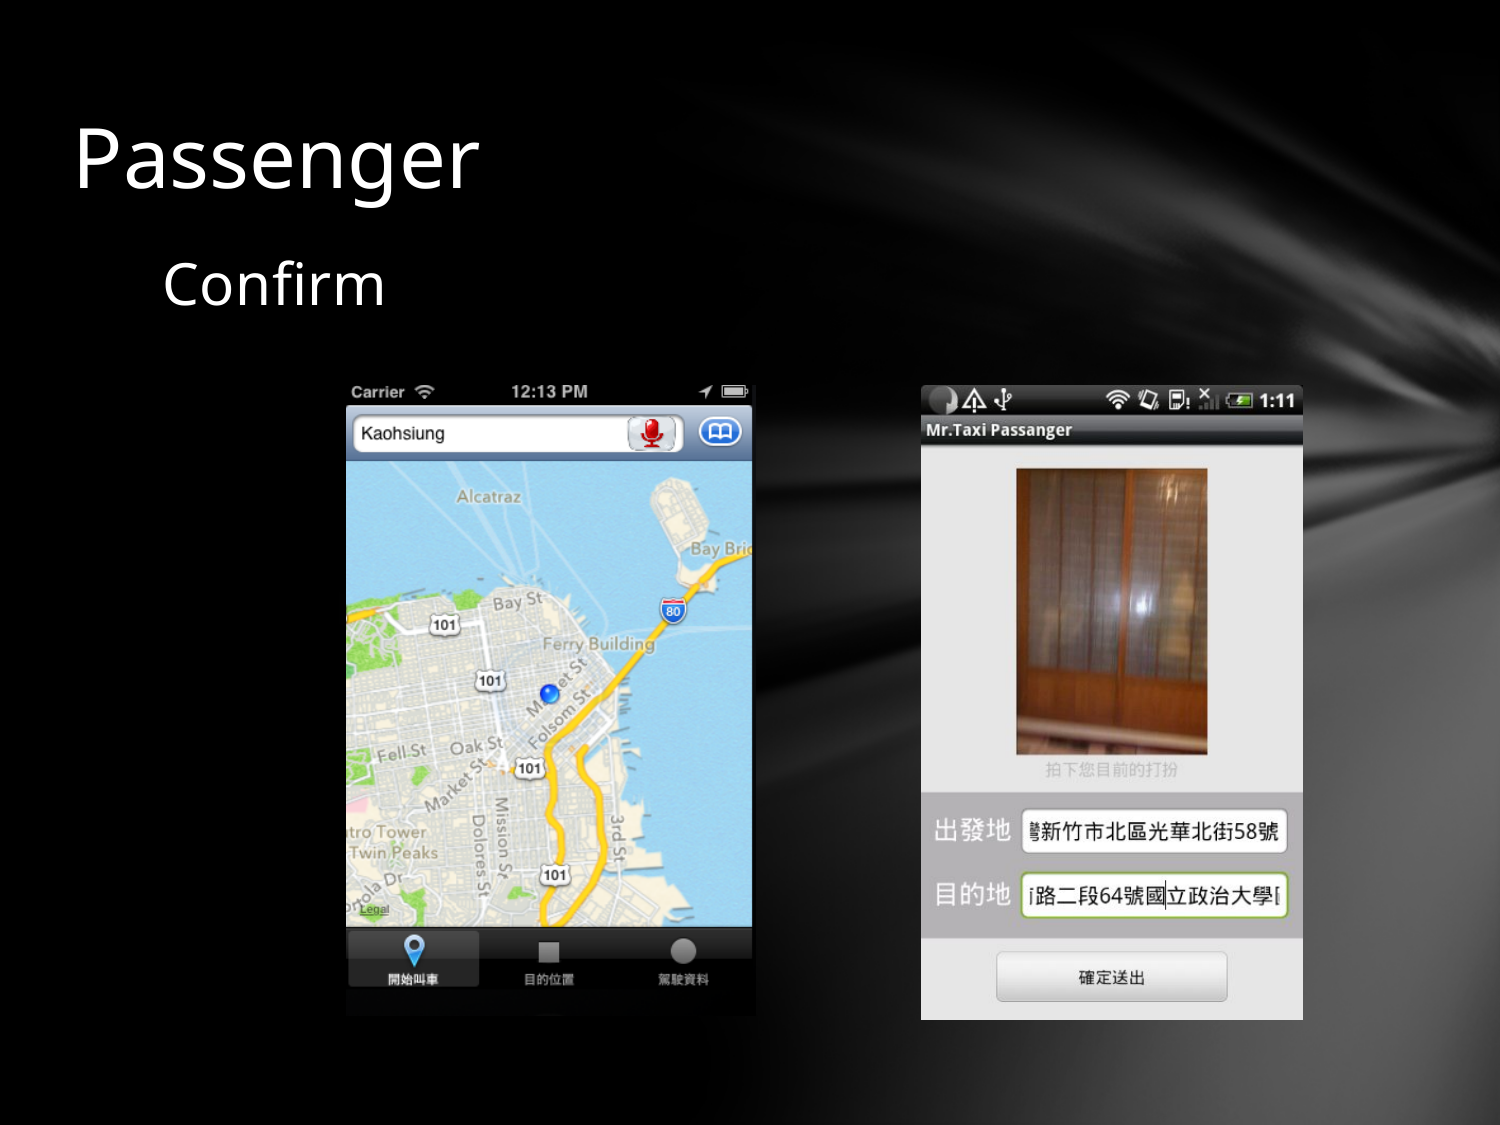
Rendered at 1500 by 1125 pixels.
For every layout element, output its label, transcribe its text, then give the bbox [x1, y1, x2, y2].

title Passenger [57, 37, 1318, 213]
picture [921, 385, 1303, 1020]
list Confirm [147, 239, 1318, 1015]
picture [345, 385, 756, 1016]
